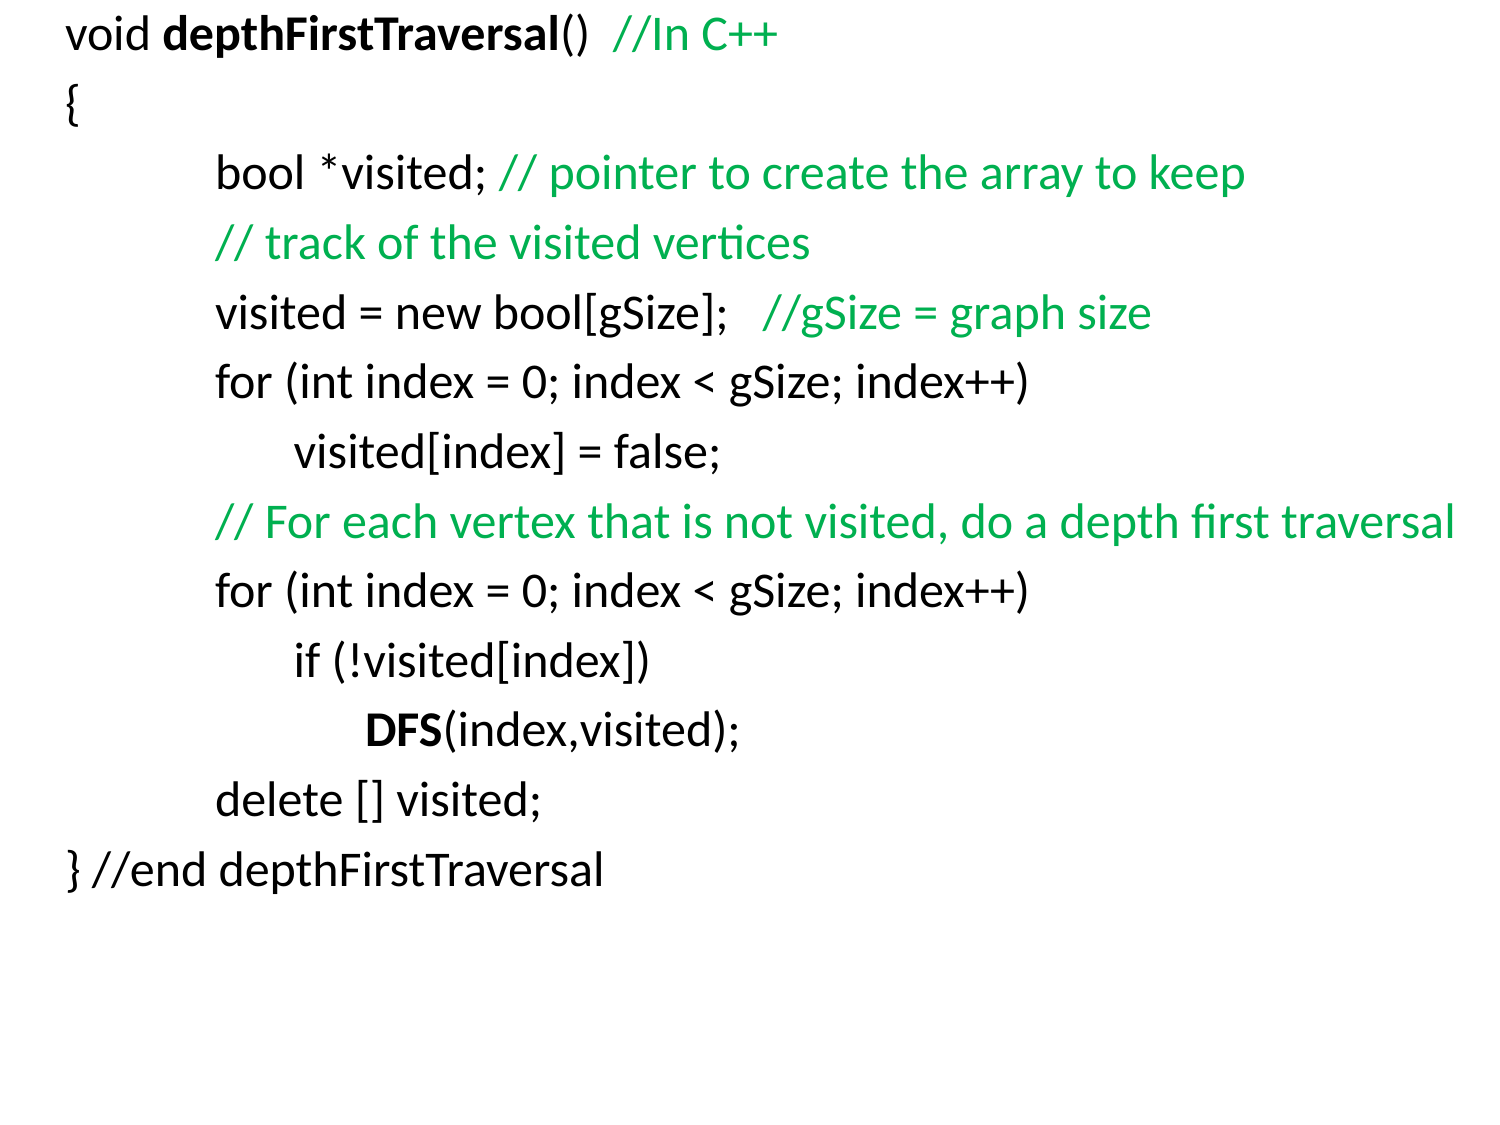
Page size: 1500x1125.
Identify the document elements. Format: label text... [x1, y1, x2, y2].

list void depthFirstTraversal() //In C++ { bool *visited; // pointer to create the array to keep // track of the visited vertices visited = new bool[gSize]; //gSize = graph size for (int index = 0; index < gSize; index++) visited[index] = false; // For each vertex that is not visited, do a depth first traversal for (int index = 0; index < gSize; index++) if (!visited[index]) DFS(index,visited); delete [] visited; } //end depthFirstTraversal [50, 0, 1500, 1014]
